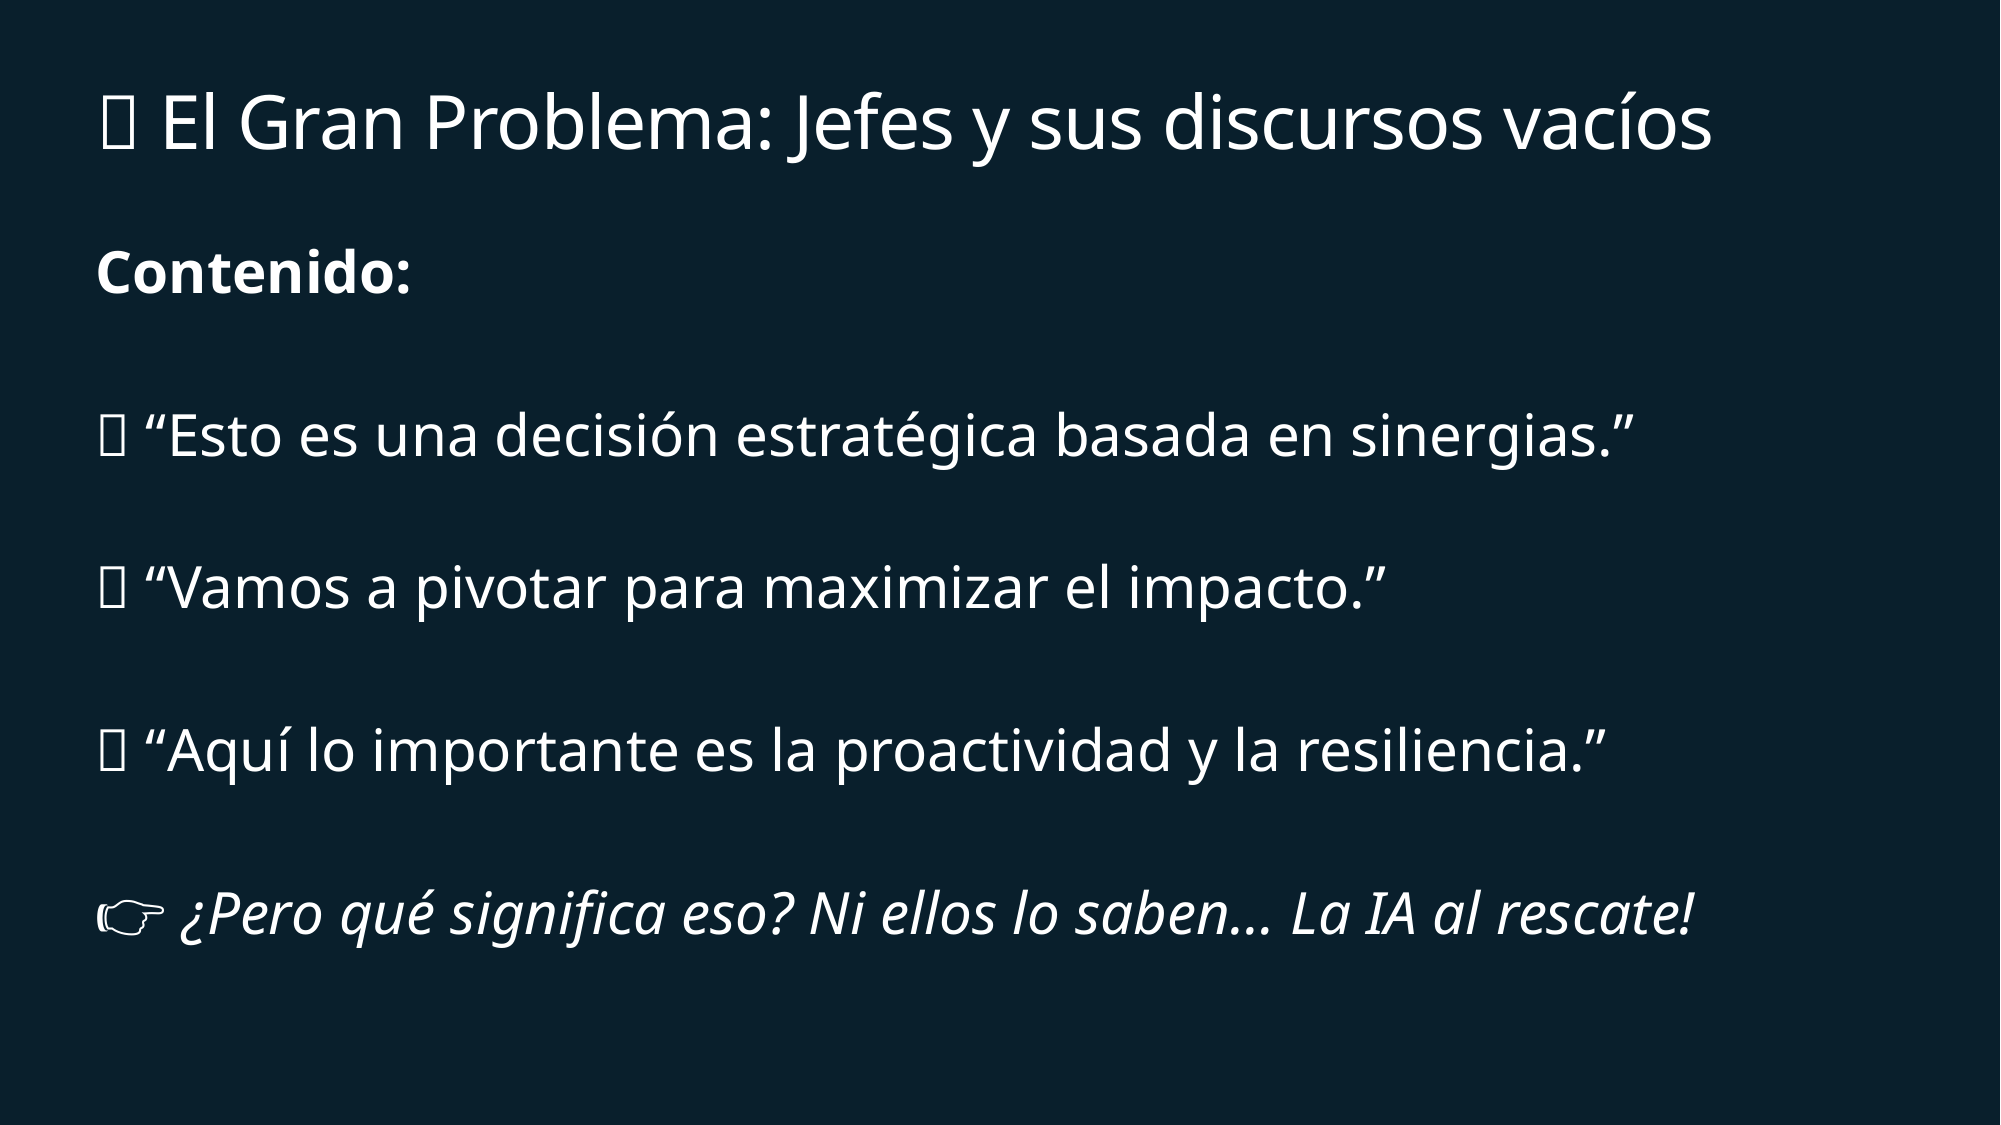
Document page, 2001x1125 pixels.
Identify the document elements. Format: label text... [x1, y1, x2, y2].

title 💀 El Gran Problema: Jefes y sus discursos vacíos [96, 75, 1904, 166]
list Contenido: 🚫 “Esto es una decisión estratégica basada en sinergias.” 🚫 “Vamos a pivotar para maximizar el impacto.” 🚫 “Aquí lo importante es la proactividad y la resiliencia.” 👉 ¿Pero qué significa eso? Ni ellos lo saben… La IA al rescate! [95, 235, 1904, 1029]
